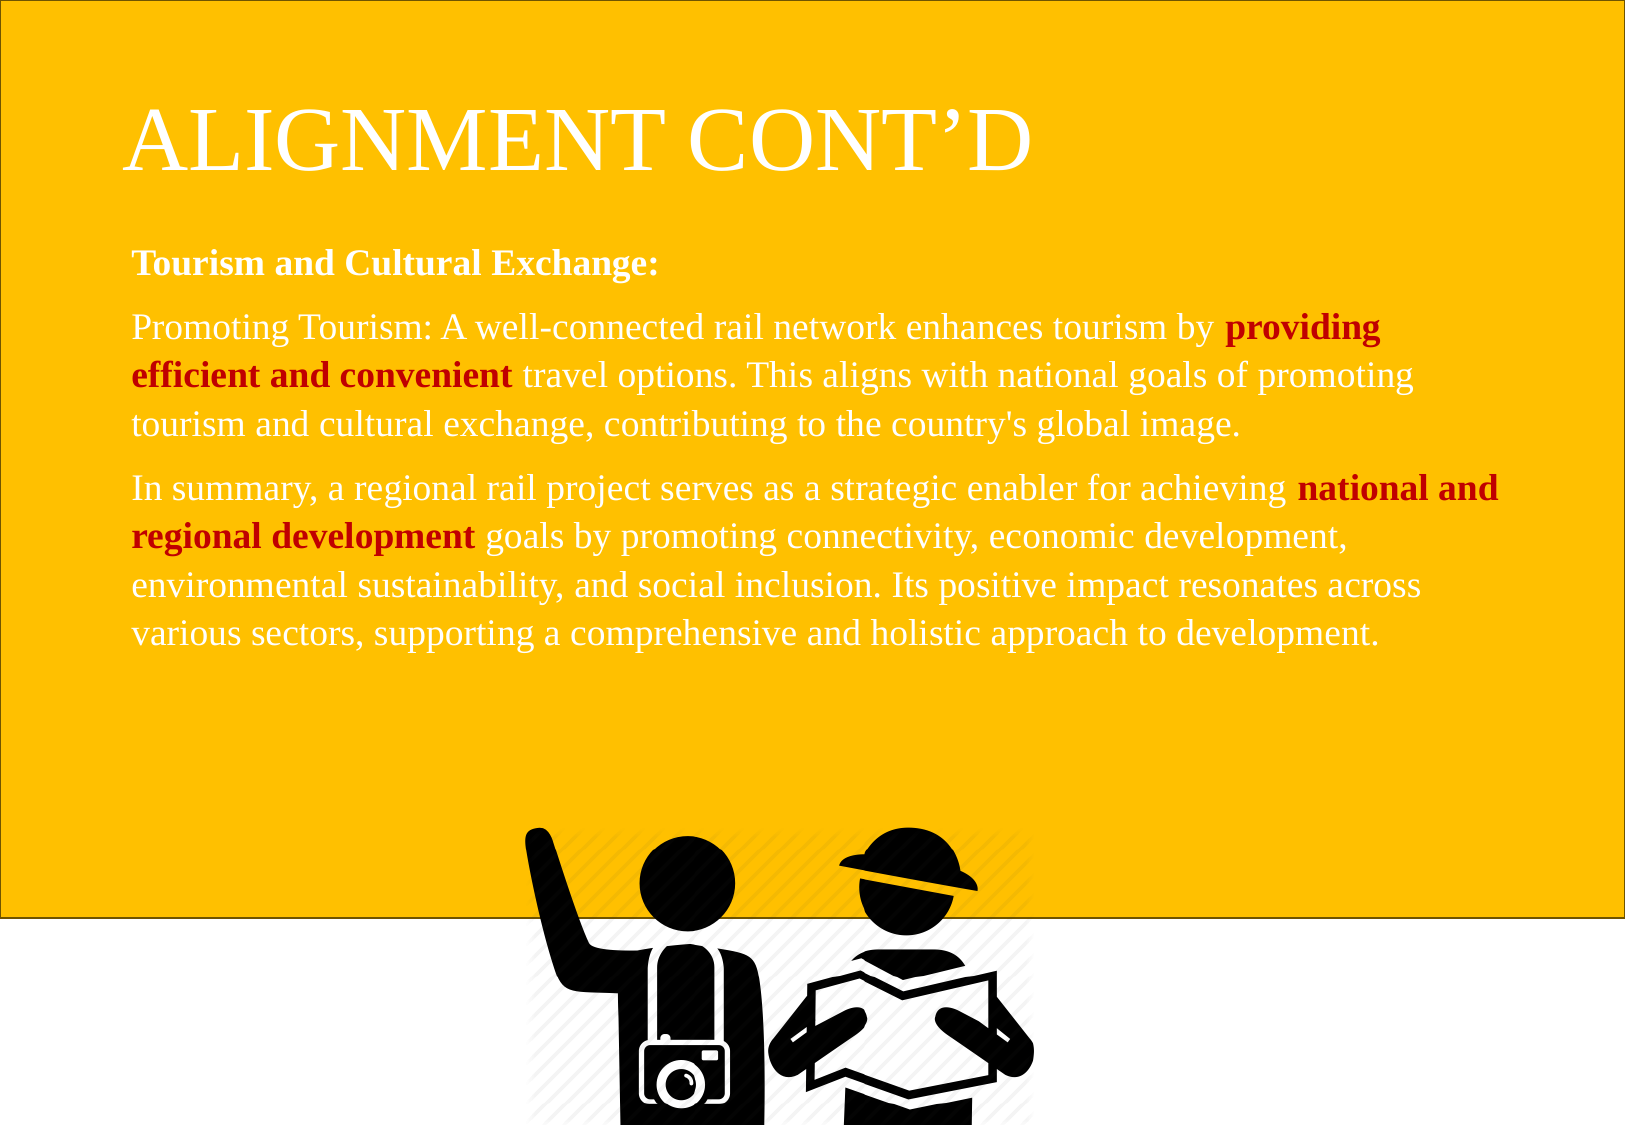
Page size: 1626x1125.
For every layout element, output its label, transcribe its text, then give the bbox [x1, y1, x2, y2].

text_box [0, 0, 1625, 919]
list Tourism and Cultural Exchange: Promoting Tourism: A well-connected rail network enhances tourism by providing efficient and convenient travel options. This aligns with national goals of promoting tourism and cultural exchange, contributing to the country's global image. In summary, a regional rail project serves as a strategic enabler for achieving national and regional development goals by promoting connectivity, economic development, environmental sustainability, and social inclusion. Its positive impact resonates across various sectors, supporting a comprehensive and holistic approach to development. [116, 226, 1518, 941]
title ALIGNMENT CONT’D [107, 31, 1509, 250]
picture [525, 723, 1034, 1125]
